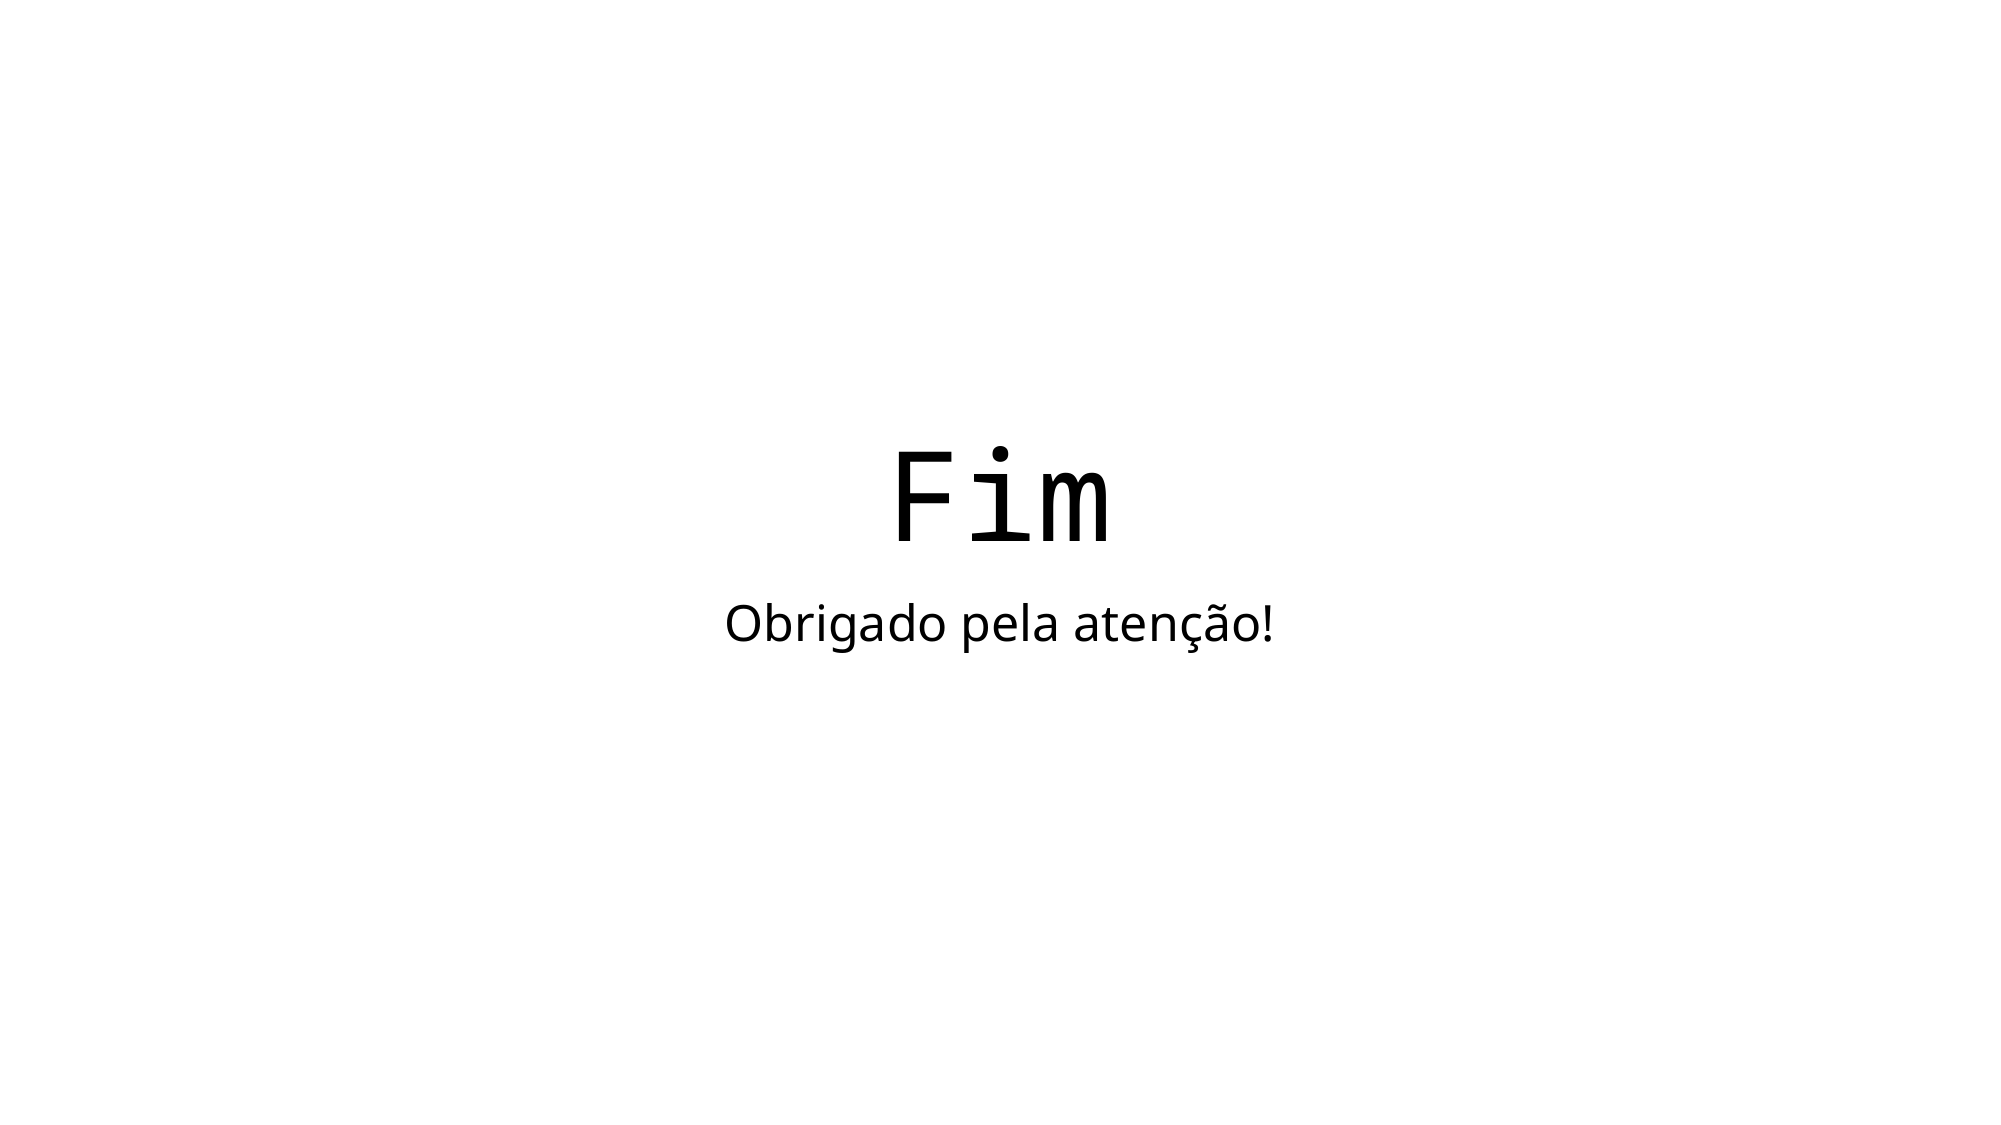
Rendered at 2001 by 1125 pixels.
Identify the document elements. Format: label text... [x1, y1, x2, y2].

title Fim [249, 184, 1750, 576]
subtitle Obrigado pela atenção! [249, 590, 1750, 863]
